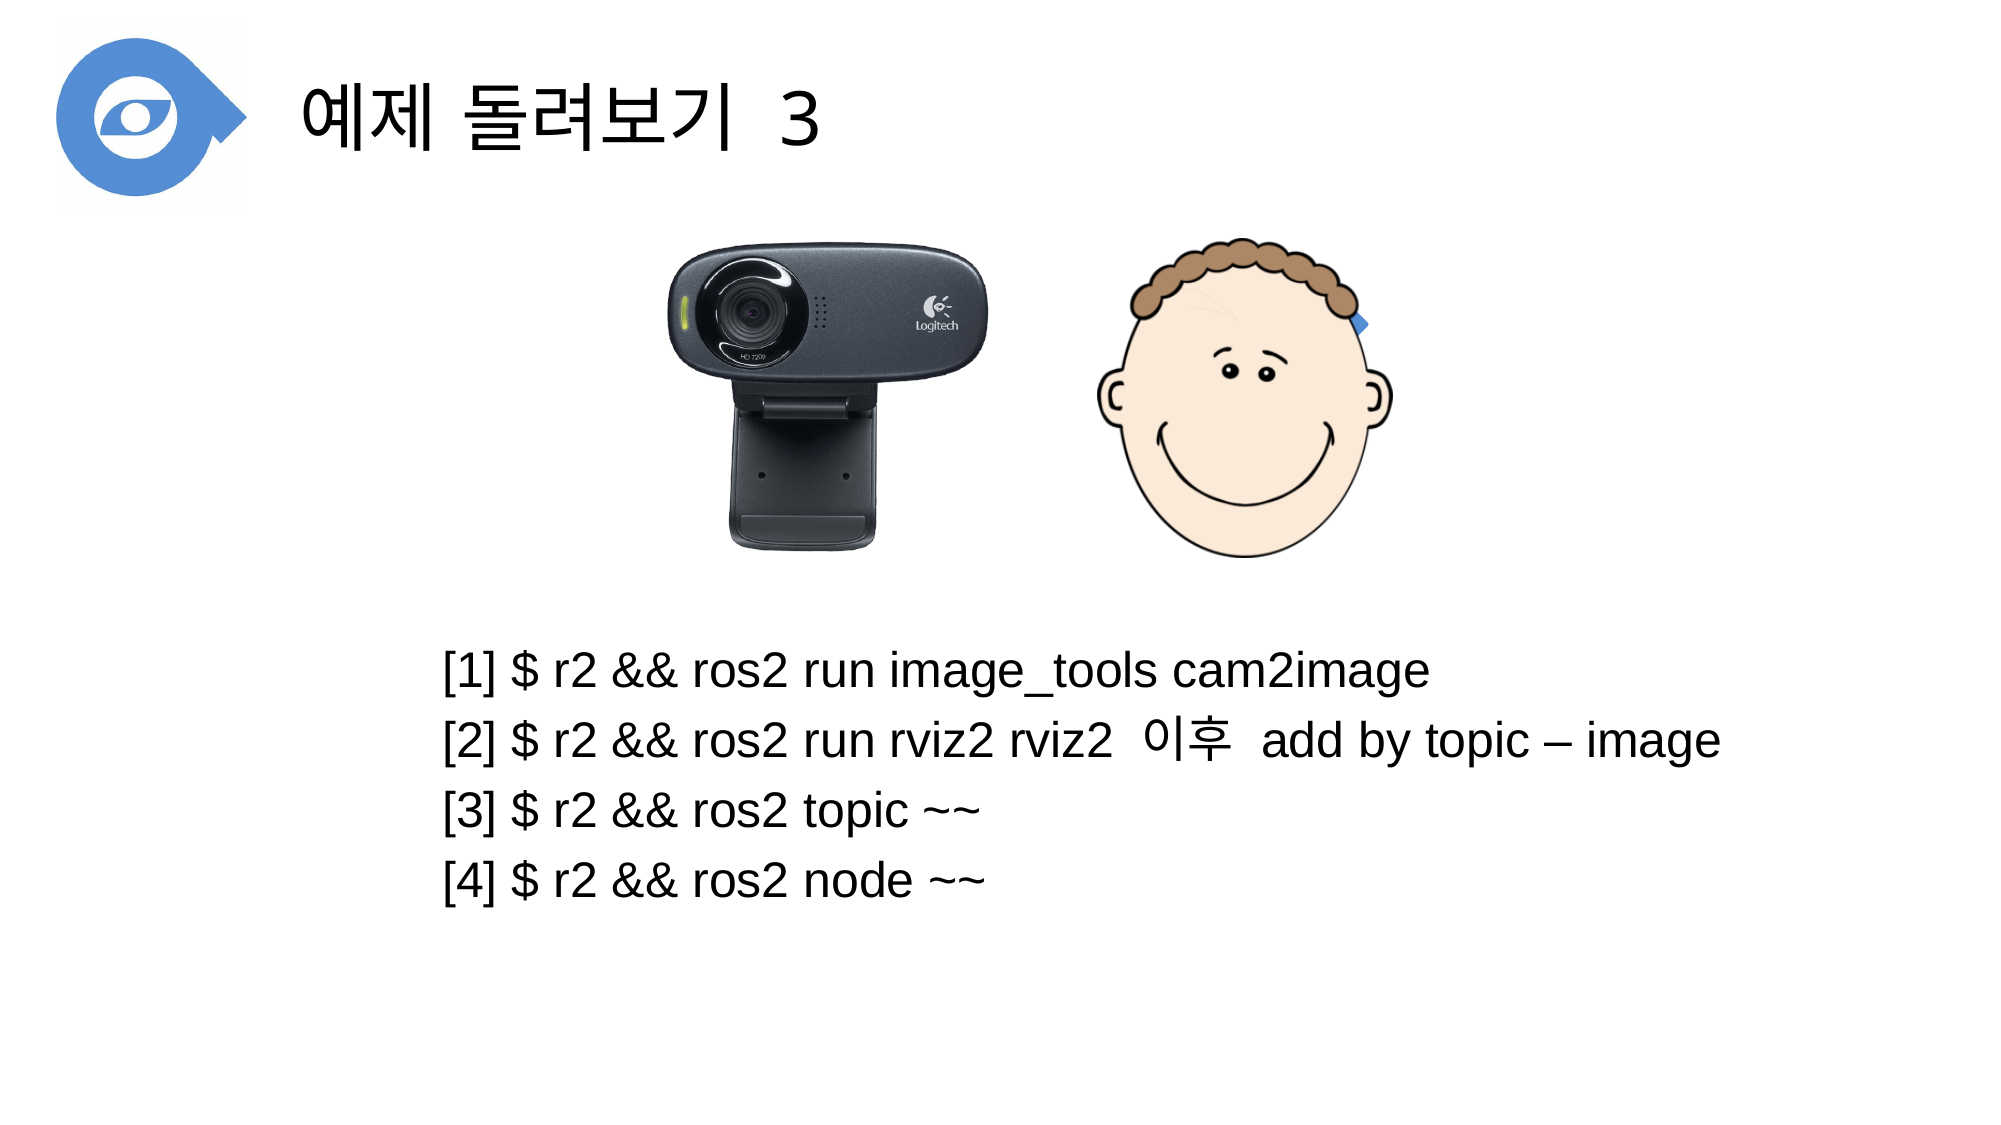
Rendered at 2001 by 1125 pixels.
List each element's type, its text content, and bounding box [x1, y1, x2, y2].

picture [1096, 238, 1393, 559]
text_box 예제 돌려보기 3 [284, 62, 453, 168]
picture [56, 20, 247, 211]
picture [640, 238, 1008, 554]
text_box [1] $ r2 && ros2 run image_tools cam2image [2] $ r2 && ros2 run rviz2 rviz2 이후 add by topic – image [3] $ r2 && ros2 topic ~~ [4] $ r2 && ros2 node ~~ [427, 630, 1778, 1025]
